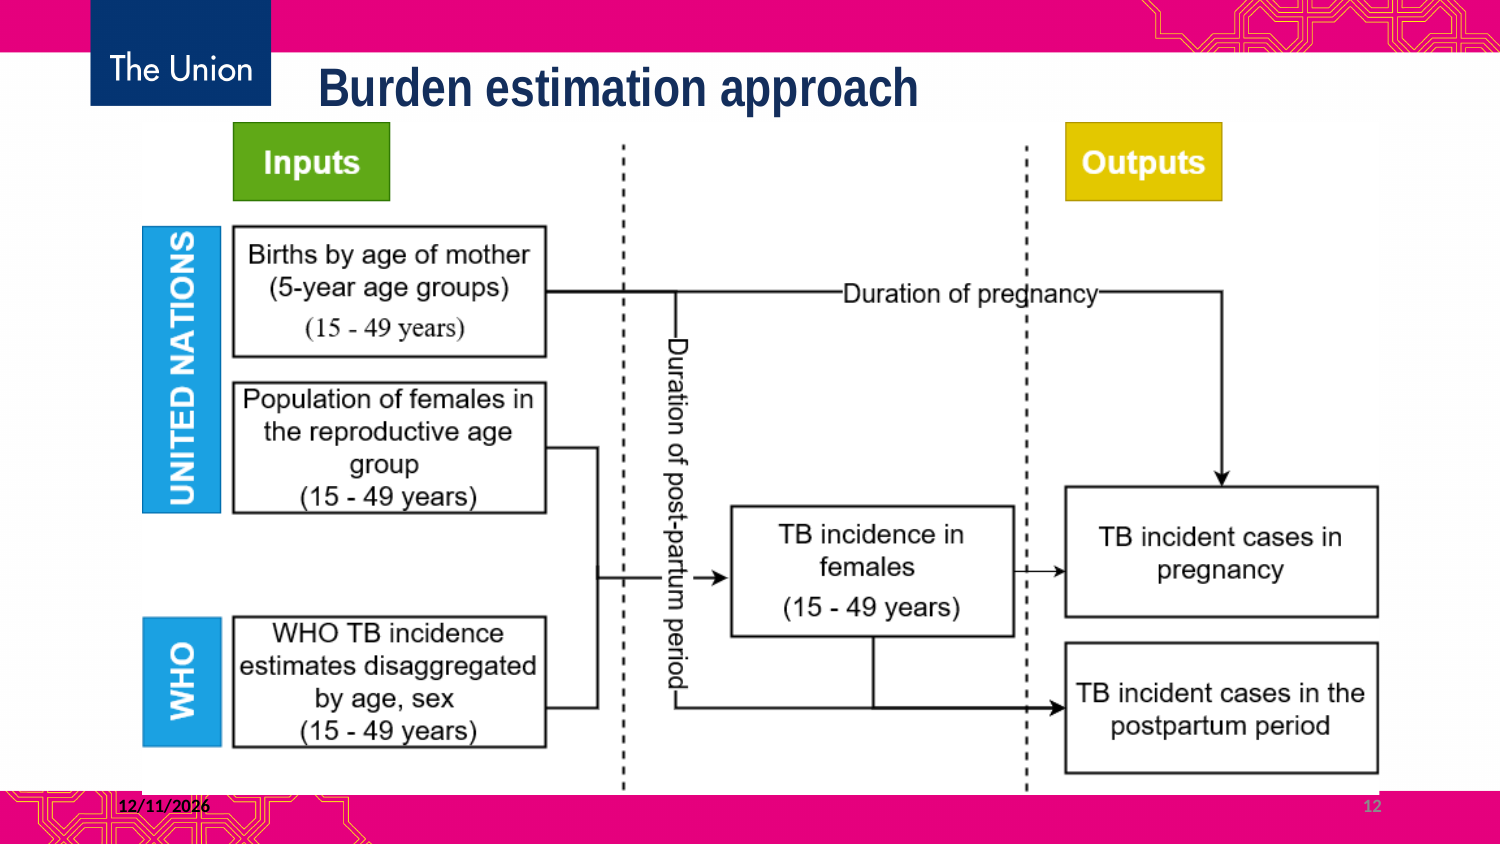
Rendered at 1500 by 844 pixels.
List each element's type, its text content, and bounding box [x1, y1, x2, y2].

slide_number 12 [1059, 782, 1397, 827]
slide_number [103, 782, 441, 827]
picture [0, 0, 1500, 844]
text_box Burden estimation approach [318, 52, 1455, 133]
